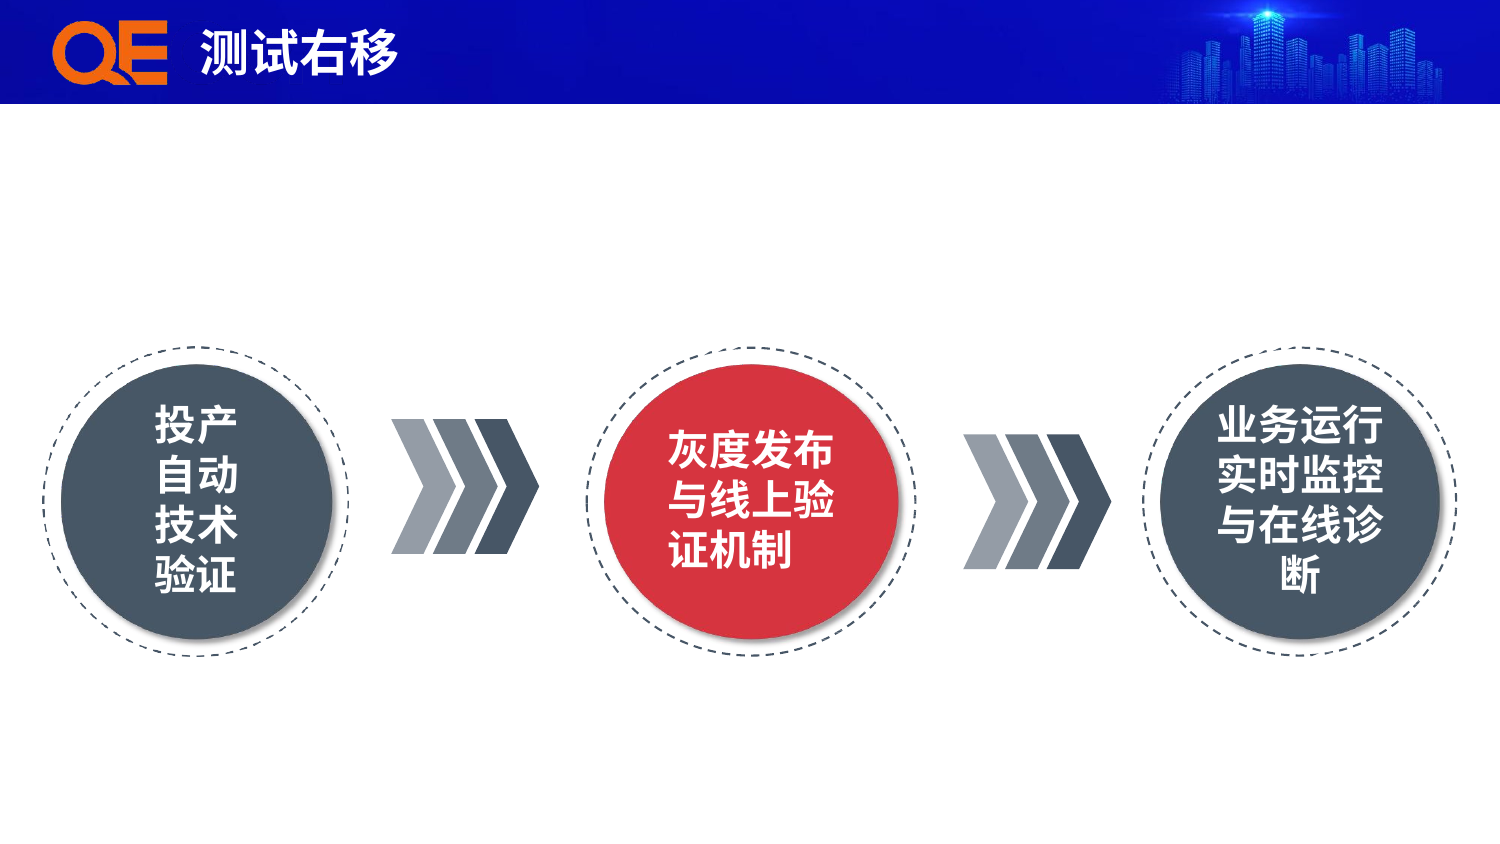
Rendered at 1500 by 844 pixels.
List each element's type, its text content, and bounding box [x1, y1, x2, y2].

picture [0, 0, 1500, 104]
title 测试右移 [197, 19, 402, 163]
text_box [390, 418, 540, 555]
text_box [42, 346, 350, 657]
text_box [962, 434, 1112, 570]
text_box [1141, 346, 1458, 657]
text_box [585, 346, 917, 657]
